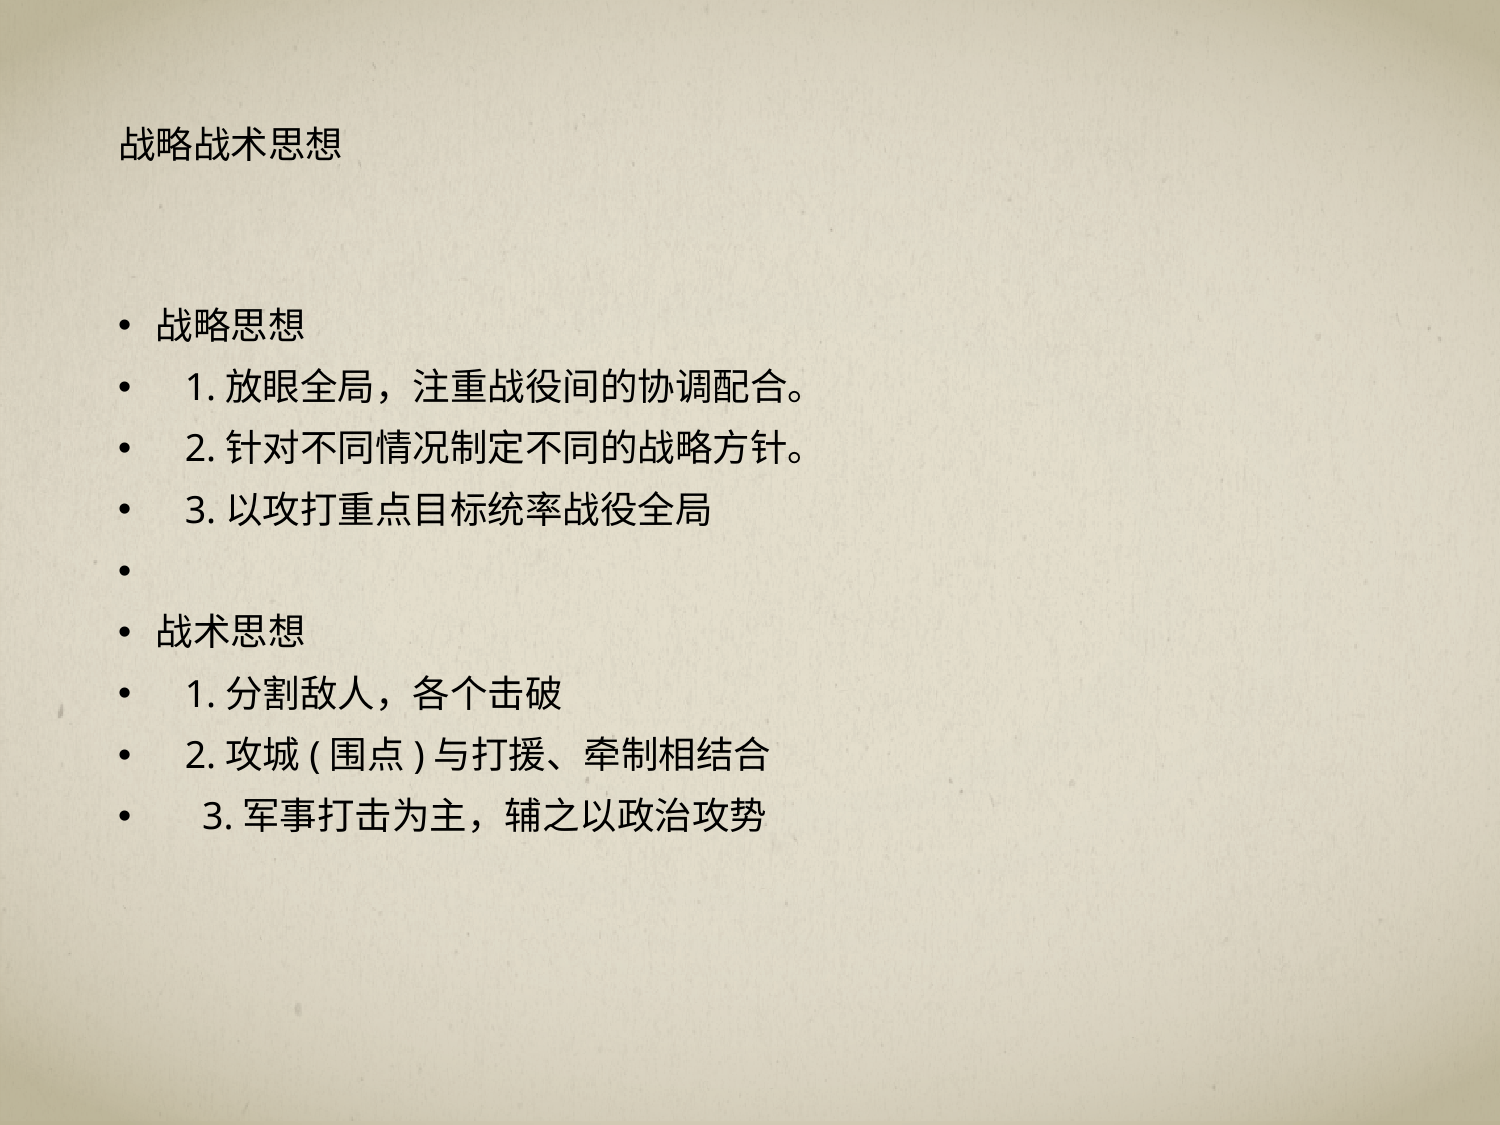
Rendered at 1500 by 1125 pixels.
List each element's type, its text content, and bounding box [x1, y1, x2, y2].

title 战略战术思想 [103, 59, 1397, 278]
list 战略思想 1.放眼全局，注重战役间的协调配合。 2.针对不同情况制定不同的战略方针。 3.以攻打重点目标统率战役全局 战术思想 1.分割敌人，各个击破 2.攻城(围点)与打援、牵制相结合 3.军事打击为主，辅之以政治攻势 [103, 299, 1397, 1014]
picture [0, 0, 1500, 1125]
